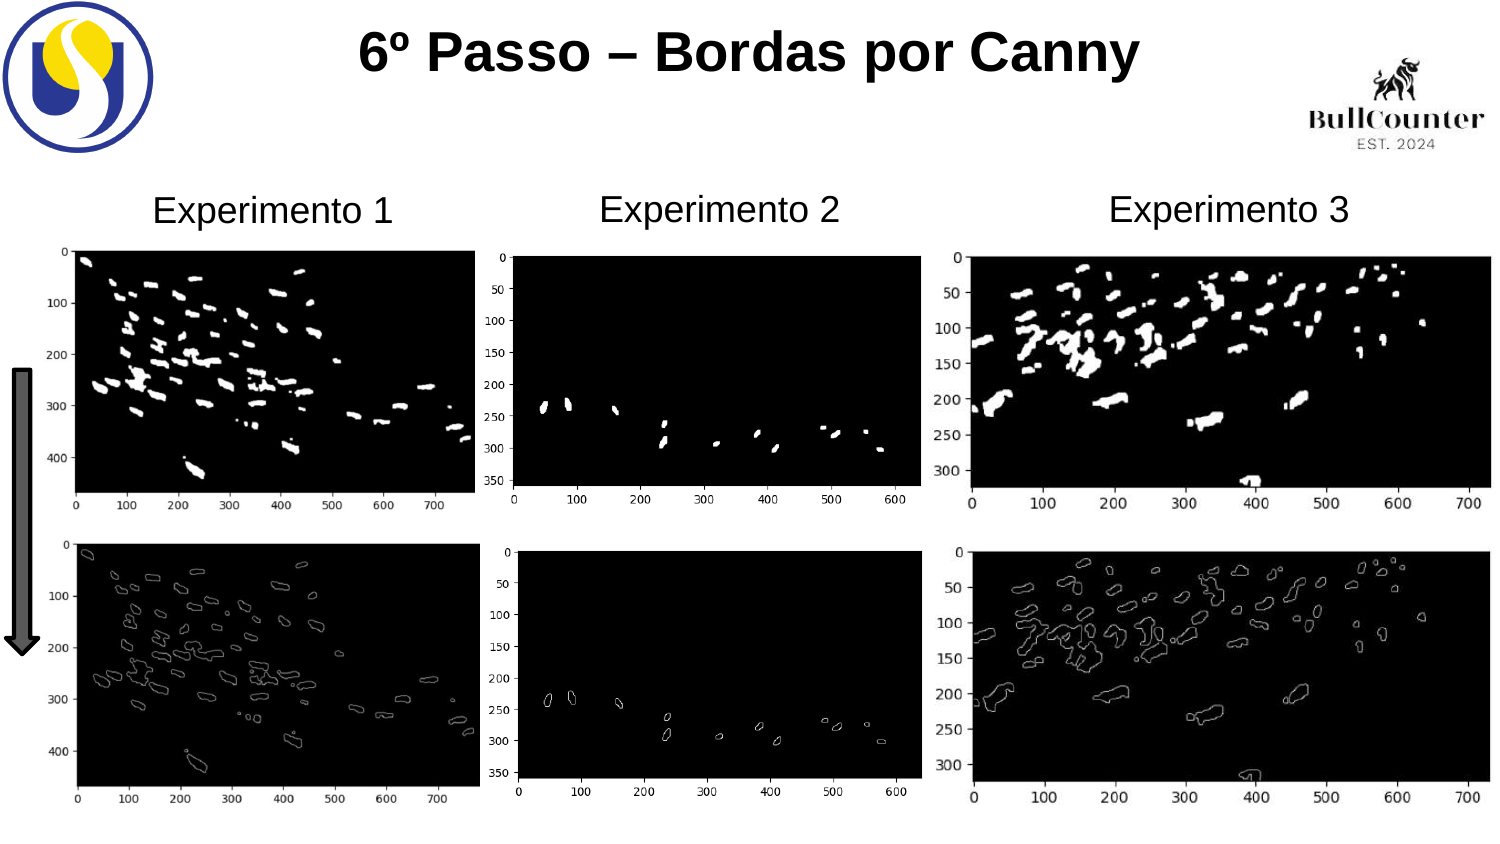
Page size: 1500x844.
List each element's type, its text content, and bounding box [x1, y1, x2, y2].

text_box Experimento 2 [512, 169, 928, 243]
text_box Experimento 1 [70, 171, 476, 243]
picture [1292, 0, 1500, 207]
text_box [3, 367, 38, 657]
picture [43, 538, 1495, 807]
picture [43, 244, 1495, 514]
title 6º Passo – Bordas por Canny [155, 0, 1290, 94]
picture [0, 0, 155, 155]
text_box Experimento 3 [964, 169, 1495, 244]
